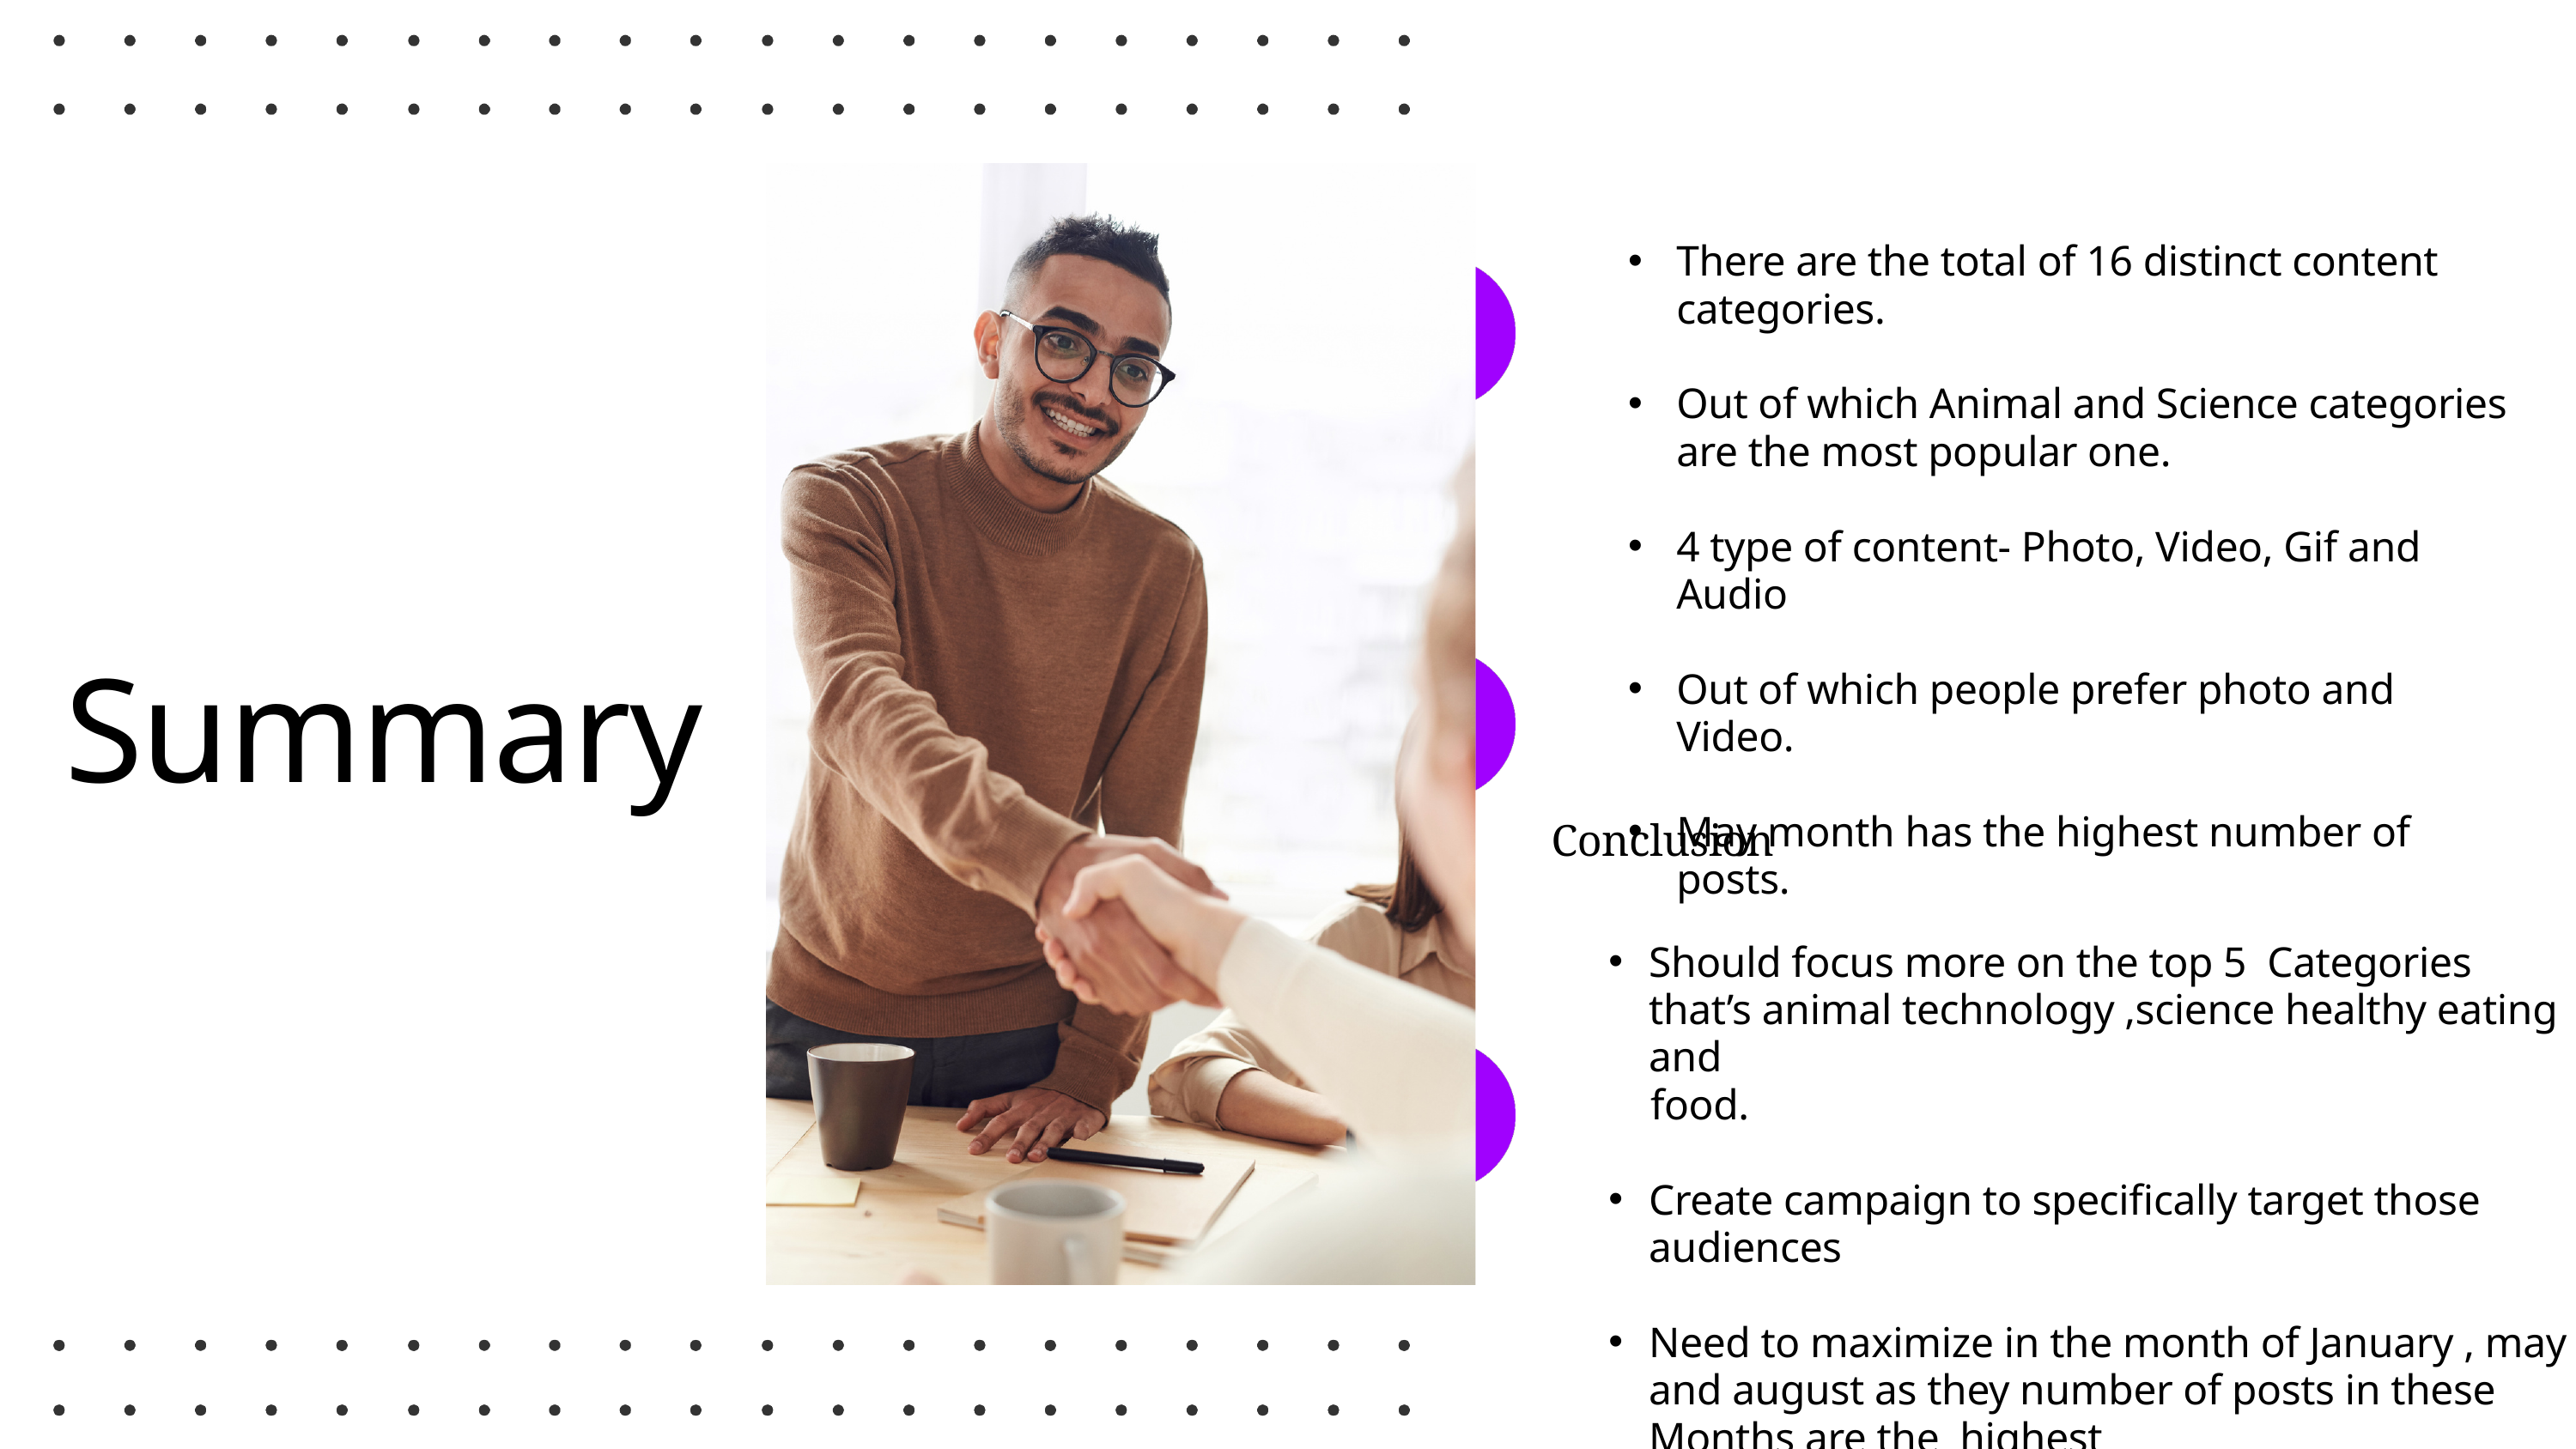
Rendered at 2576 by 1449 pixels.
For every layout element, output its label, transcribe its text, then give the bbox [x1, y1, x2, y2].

picture [765, 163, 1562, 1286]
text_box Summary [64, 639, 727, 811]
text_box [1631, 980, 2432, 1104]
text_box Should focus more on the top 5 Categories that’s animal technology ,science healthy eating and food. Create campaign to specifically target those audiences Need to maximize in the month of January , may and august as they number of posts in these Months are the highest [1595, 931, 2576, 1449]
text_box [46, 1335, 1414, 1449]
text_box Conclusion [1539, 877, 1915, 923]
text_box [46, 0, 1414, 118]
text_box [1538, 236, 2521, 871]
